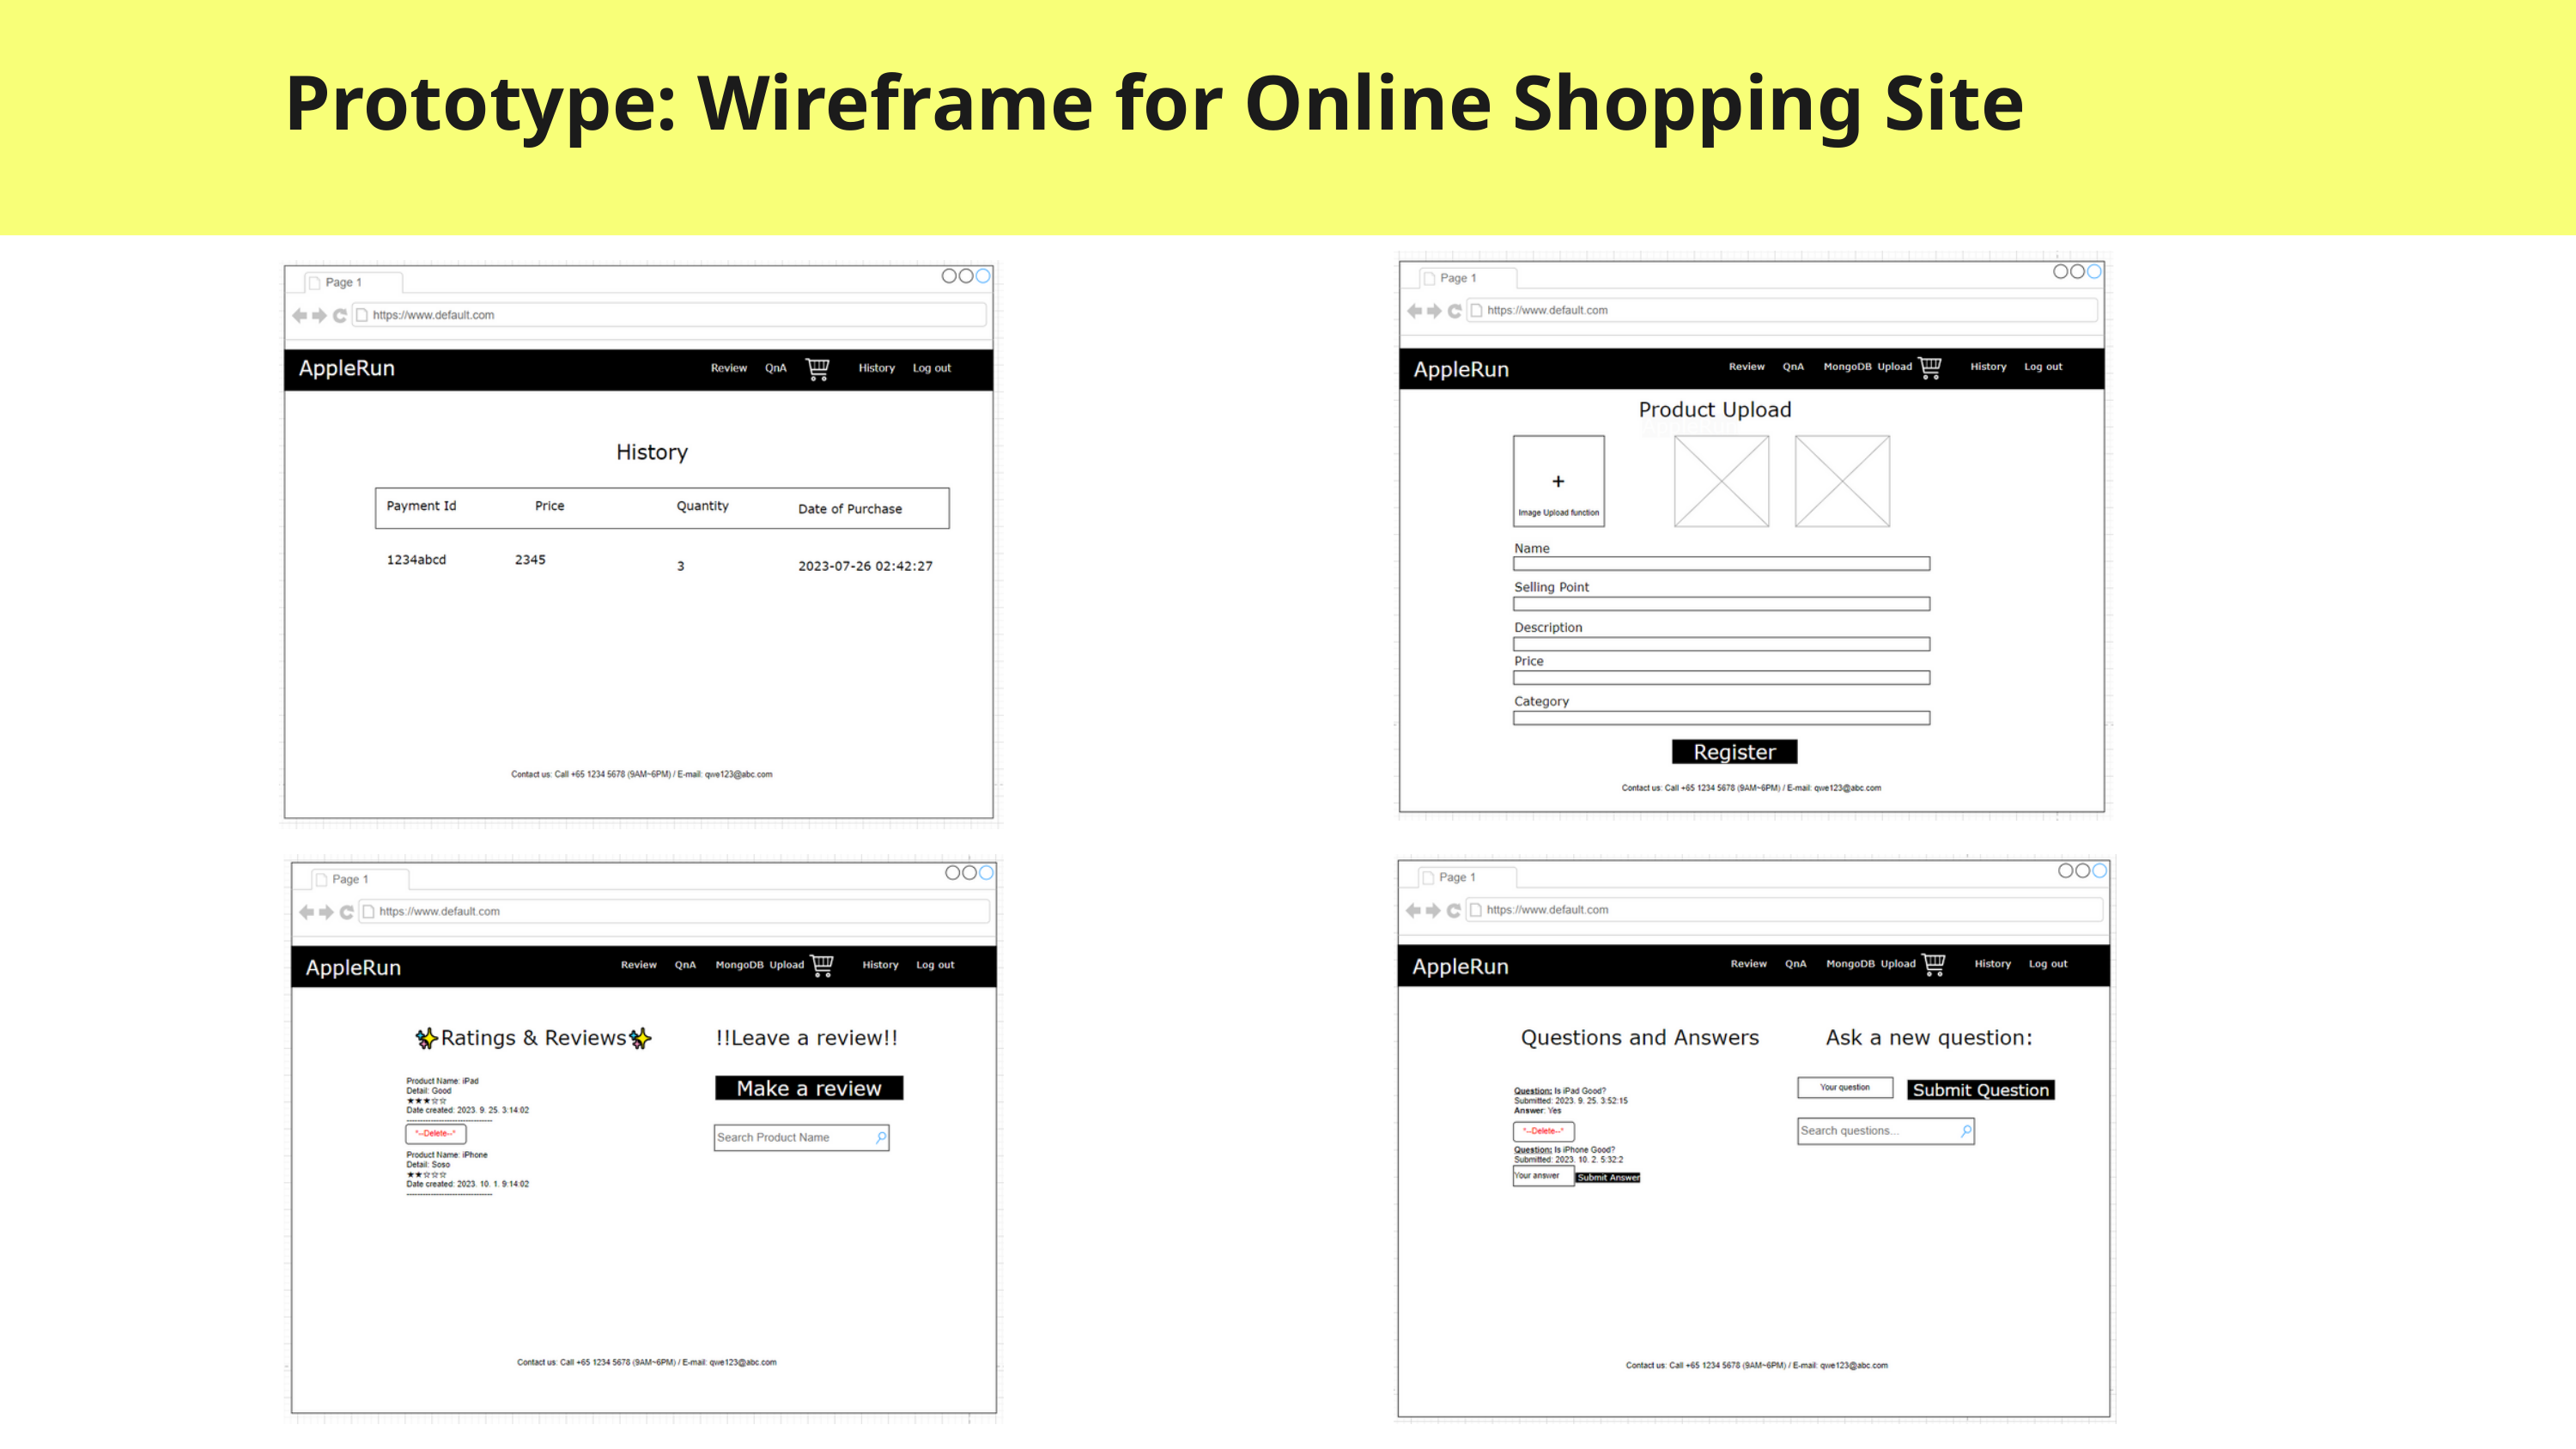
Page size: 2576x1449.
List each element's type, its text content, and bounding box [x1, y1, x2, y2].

text_box [1394, 854, 2117, 1424]
text_box [0, 0, 2576, 236]
text_box Prototype: Wireframe for Online Shopping Site [283, 55, 2576, 145]
text_box [278, 260, 1004, 830]
text_box [283, 854, 1004, 1424]
text_box [1394, 251, 2114, 821]
